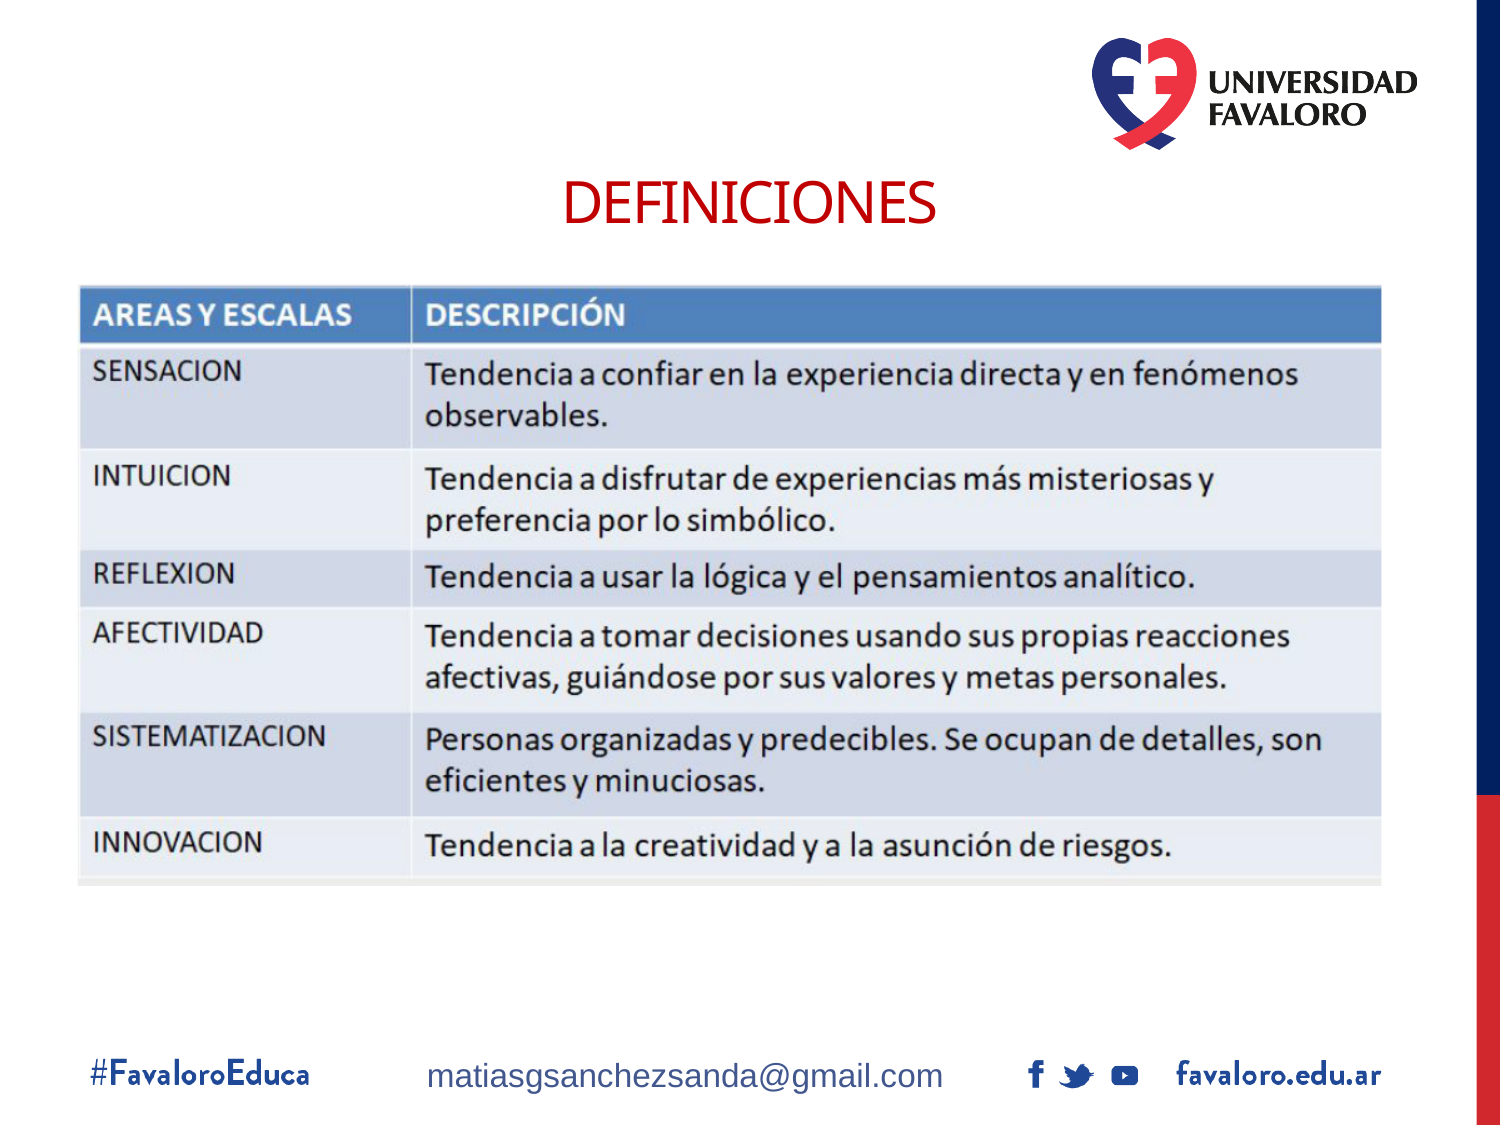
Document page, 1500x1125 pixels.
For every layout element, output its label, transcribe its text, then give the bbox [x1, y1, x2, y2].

picture [61, 269, 1388, 886]
picture [1014, 1041, 1388, 1100]
picture [76, 1035, 322, 1106]
picture [1092, 38, 1417, 150]
title Definiciones [111, 129, 1388, 264]
text_box matiasgsanchezsanda@gmail.com [419, 1046, 953, 1102]
